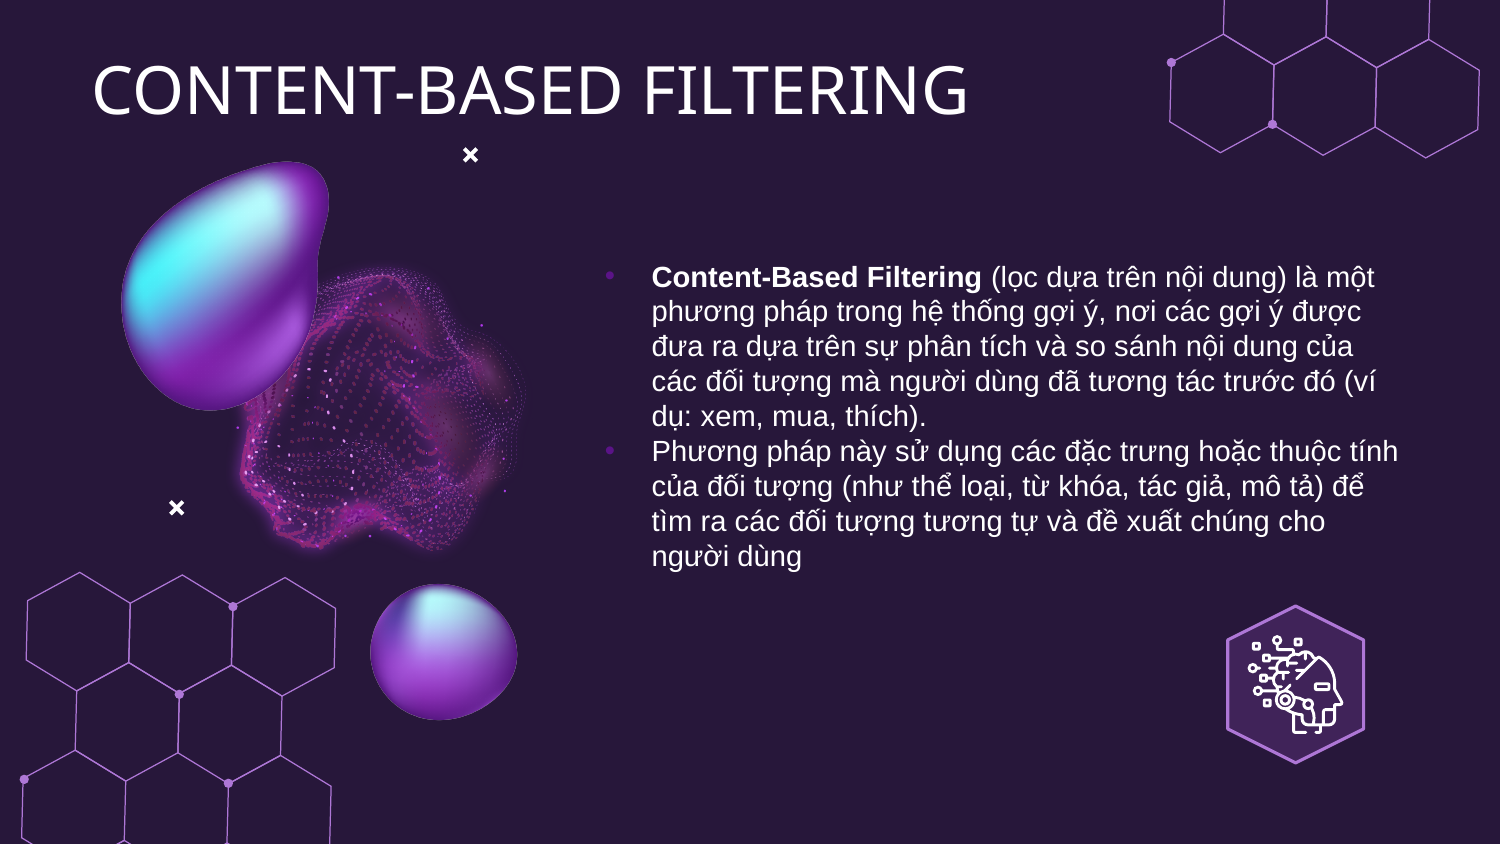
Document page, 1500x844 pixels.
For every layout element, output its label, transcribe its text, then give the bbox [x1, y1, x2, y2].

picture [76, 135, 538, 745]
text_box [1251, 741, 1340, 763]
title CONTENT-BASED FILTERING [76, 32, 1341, 127]
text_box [1247, 634, 1344, 735]
text_box [1227, 606, 1364, 739]
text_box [464, 148, 478, 162]
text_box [170, 501, 184, 515]
text_box Content-Based Filtering (lọc dựa trên nội dung) là một phương pháp trong hệ thống gợi ý, nơi các gợi ý được đưa ra dựa trên sự phân tích và so sánh nội dung của các đối tượng mà người dùng đã tương tác trước đó (ví dụ: xem, mua, thích). Phương pháp này sử dụng các đặc trưng hoặc thuộc tính của đối tượng (như thể loại, từ khóa, tác giả, mô tả) để tìm ra các đối tượng tương tự và đề xuất chúng cho người dùng [590, 250, 1424, 580]
